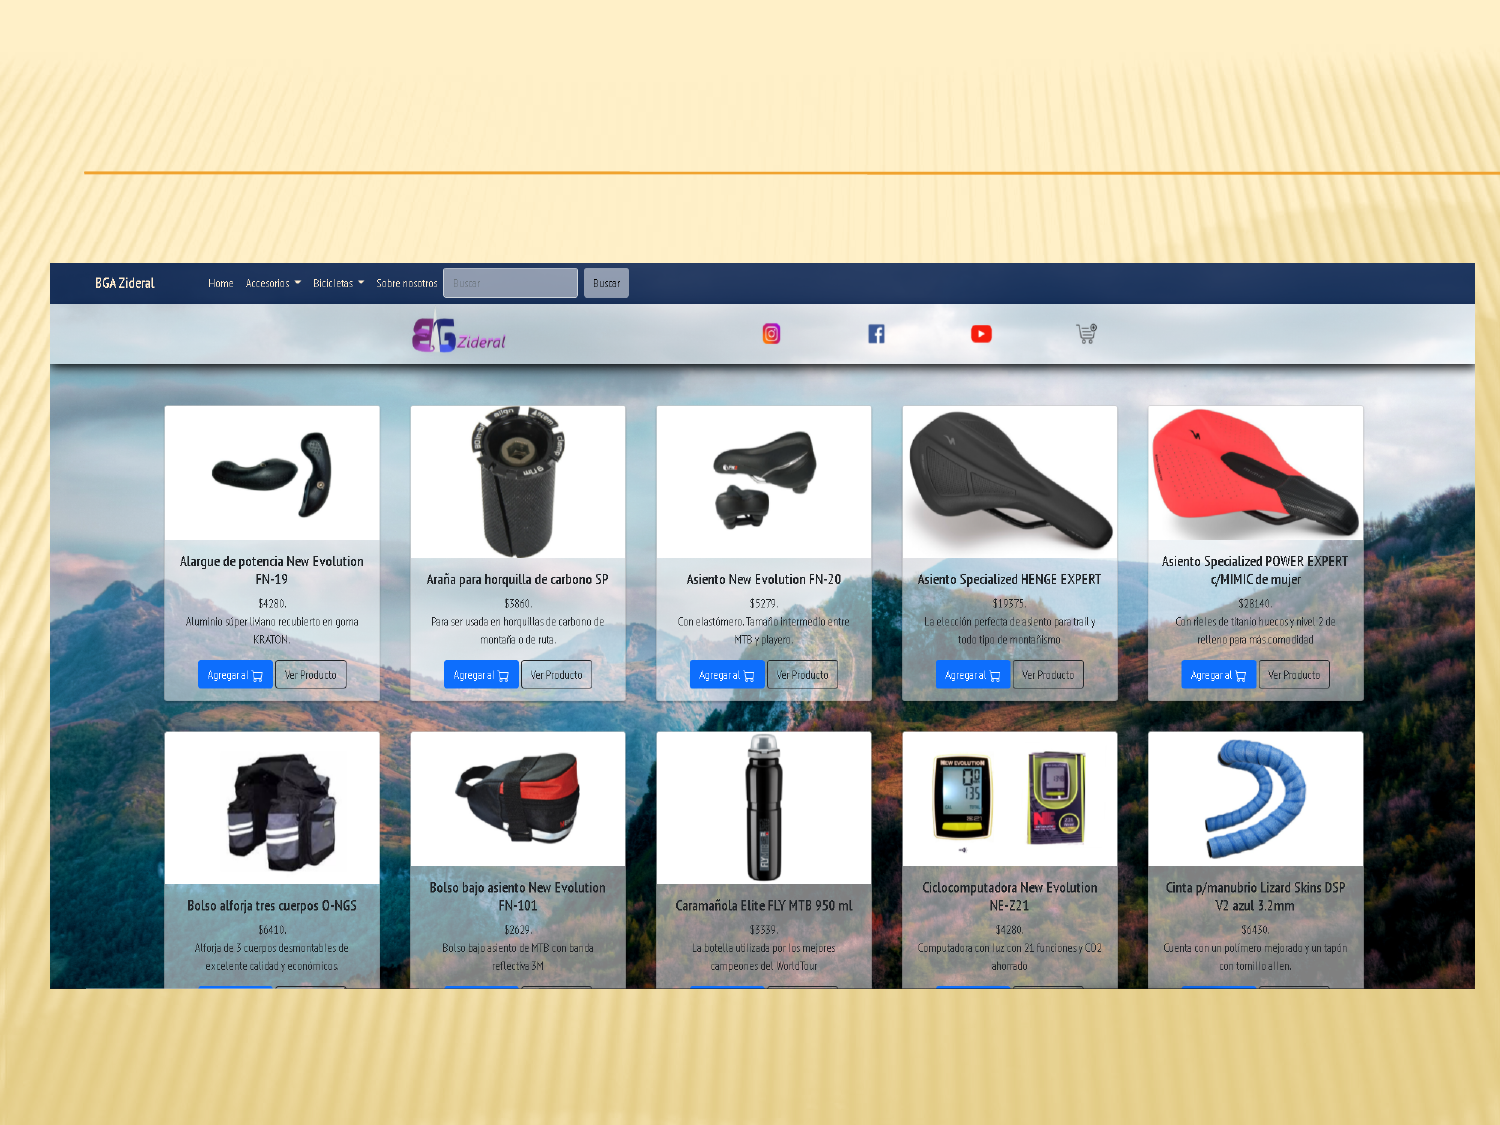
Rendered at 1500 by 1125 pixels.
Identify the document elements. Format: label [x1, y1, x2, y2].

list [49, 263, 1476, 990]
